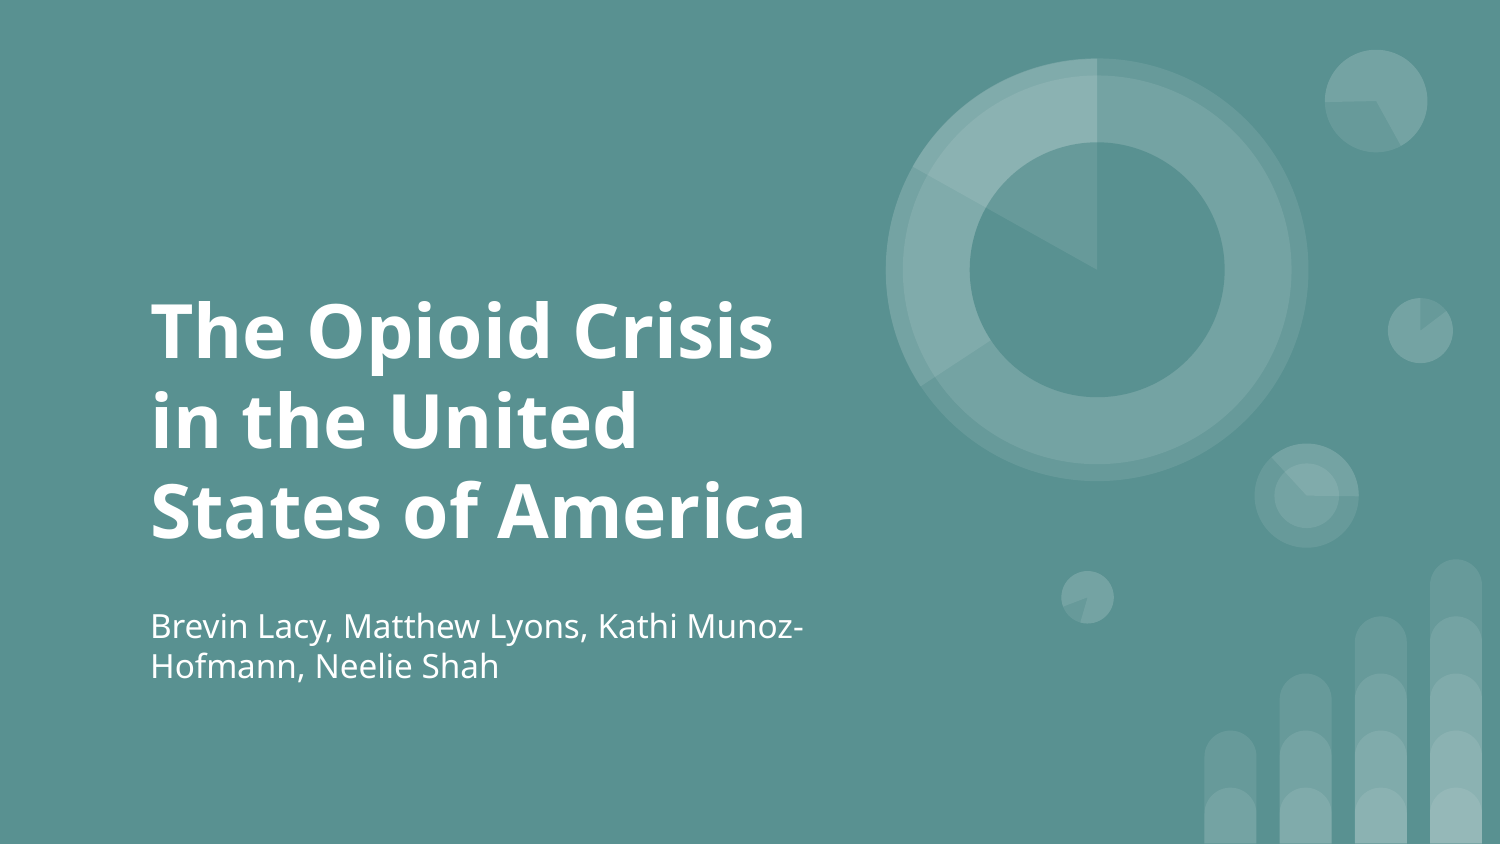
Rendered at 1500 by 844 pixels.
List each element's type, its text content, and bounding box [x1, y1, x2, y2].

subtitle Brevin Lacy, Matthew Lyons, Kathi Munoz-Hofmann, Neelie Shah [135, 589, 834, 704]
title The Opioid Crisis in the United States of America [135, 264, 834, 572]
